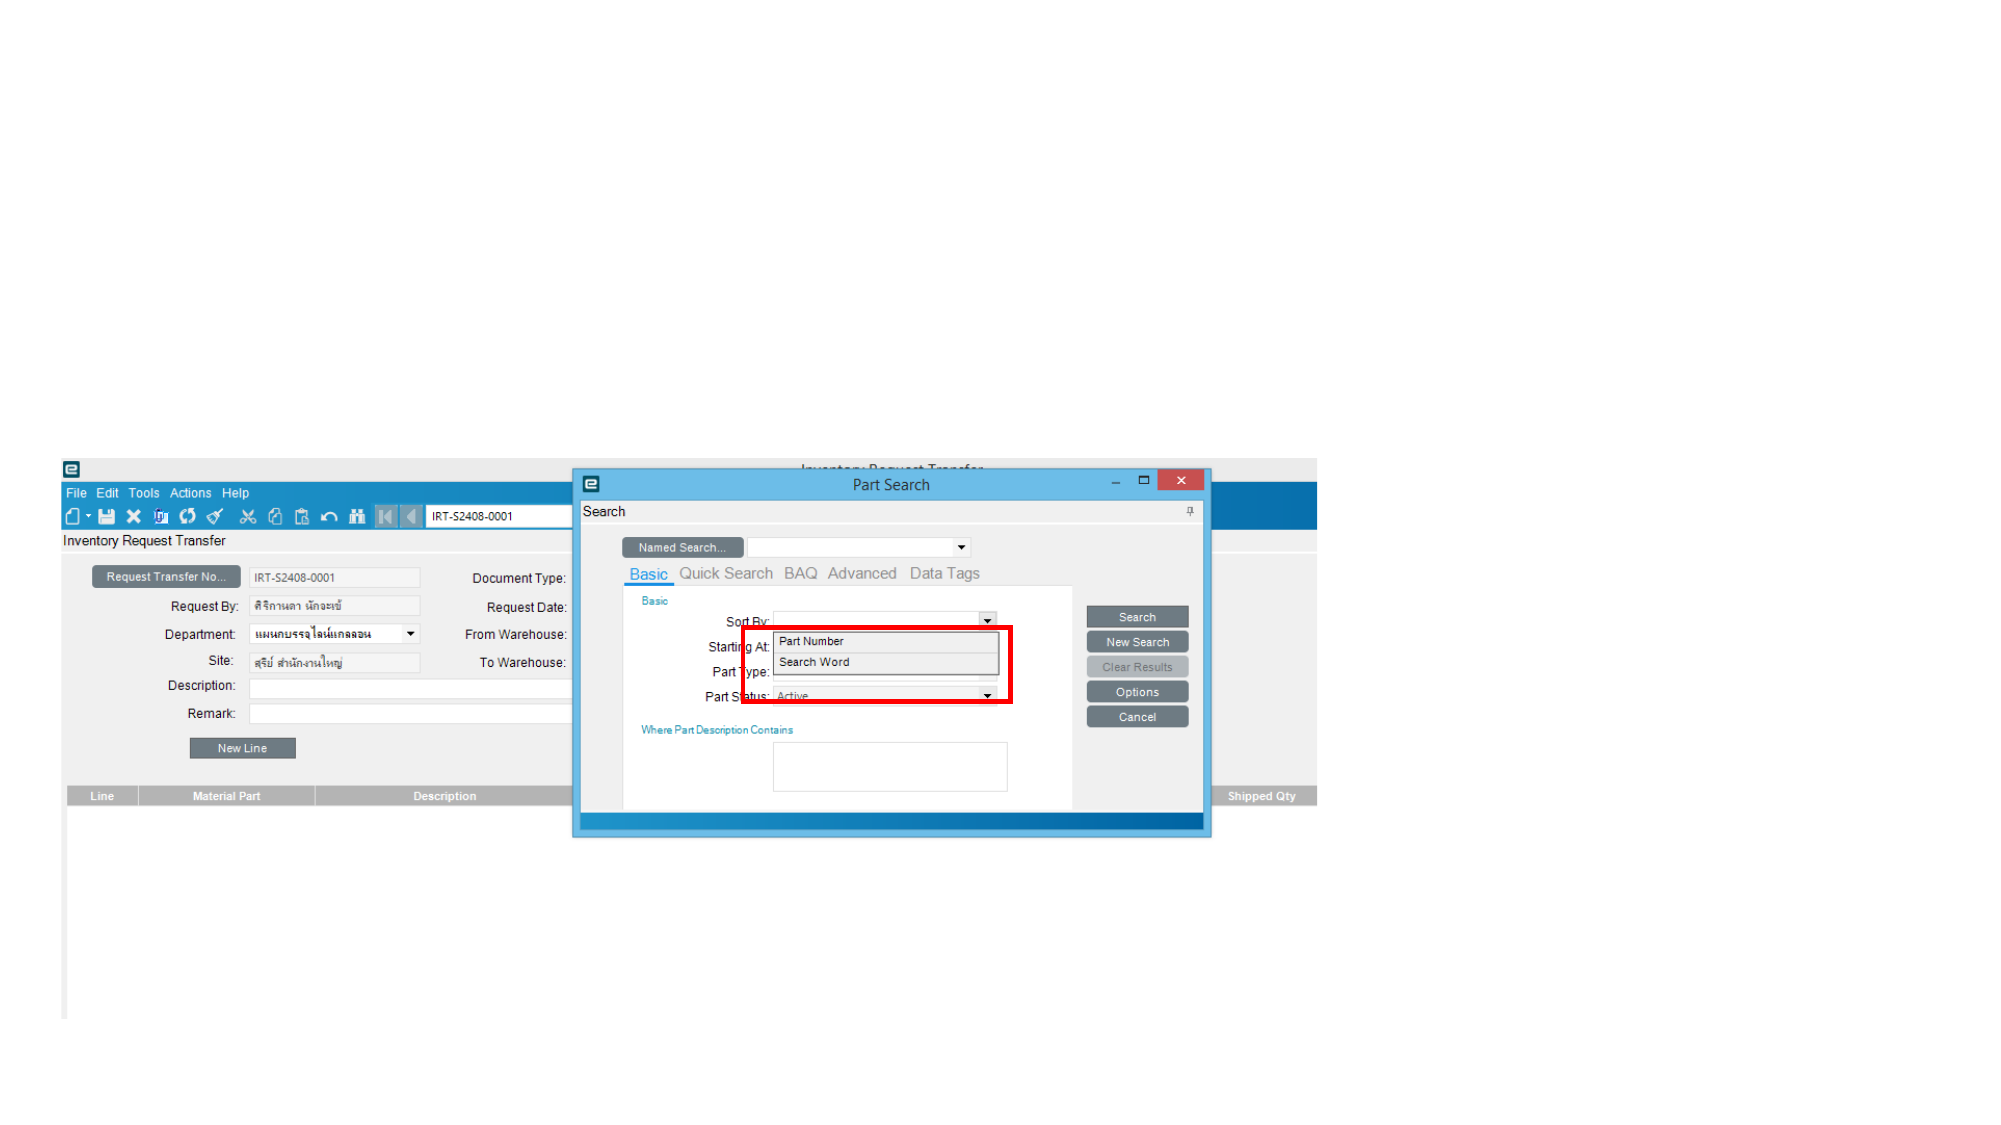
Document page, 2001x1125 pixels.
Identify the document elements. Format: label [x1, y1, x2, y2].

picture [61, 458, 1318, 1019]
